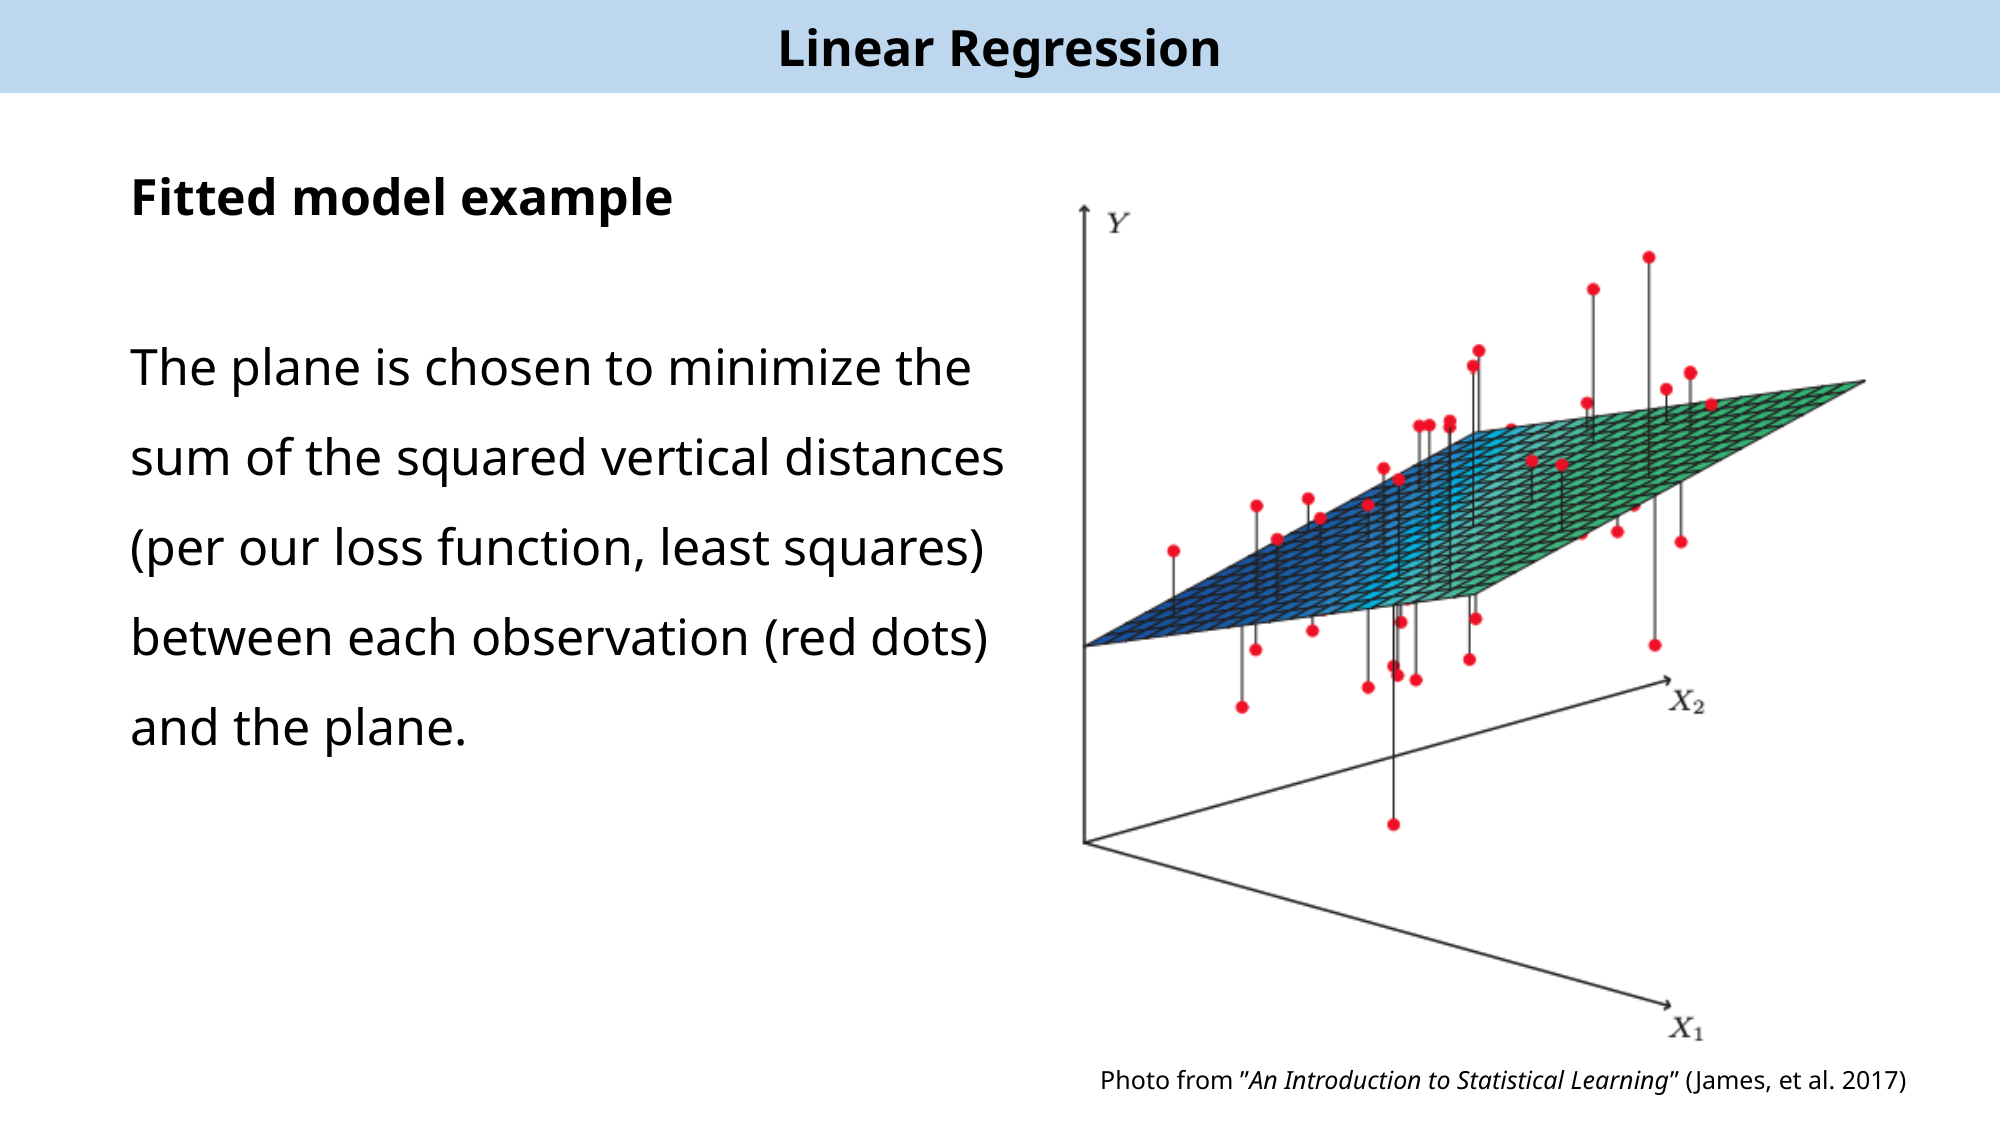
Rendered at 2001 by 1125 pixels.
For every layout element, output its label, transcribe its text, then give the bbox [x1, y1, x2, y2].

picture [1060, 182, 1882, 1050]
text_box Fitted model example [116, 157, 694, 233]
text_box The plane is chosen to minimize the sum of the squared vertical distances (per our loss function, least squares) between each observation (red dots) and the plane. [116, 297, 1027, 763]
text_box [0, 0, 2000, 94]
text_box Photo from ”An Introduction to Statistical Learning” (James, et al. 2017) [1085, 1057, 1929, 1103]
text_box Linear Regression [743, 8, 1256, 84]
